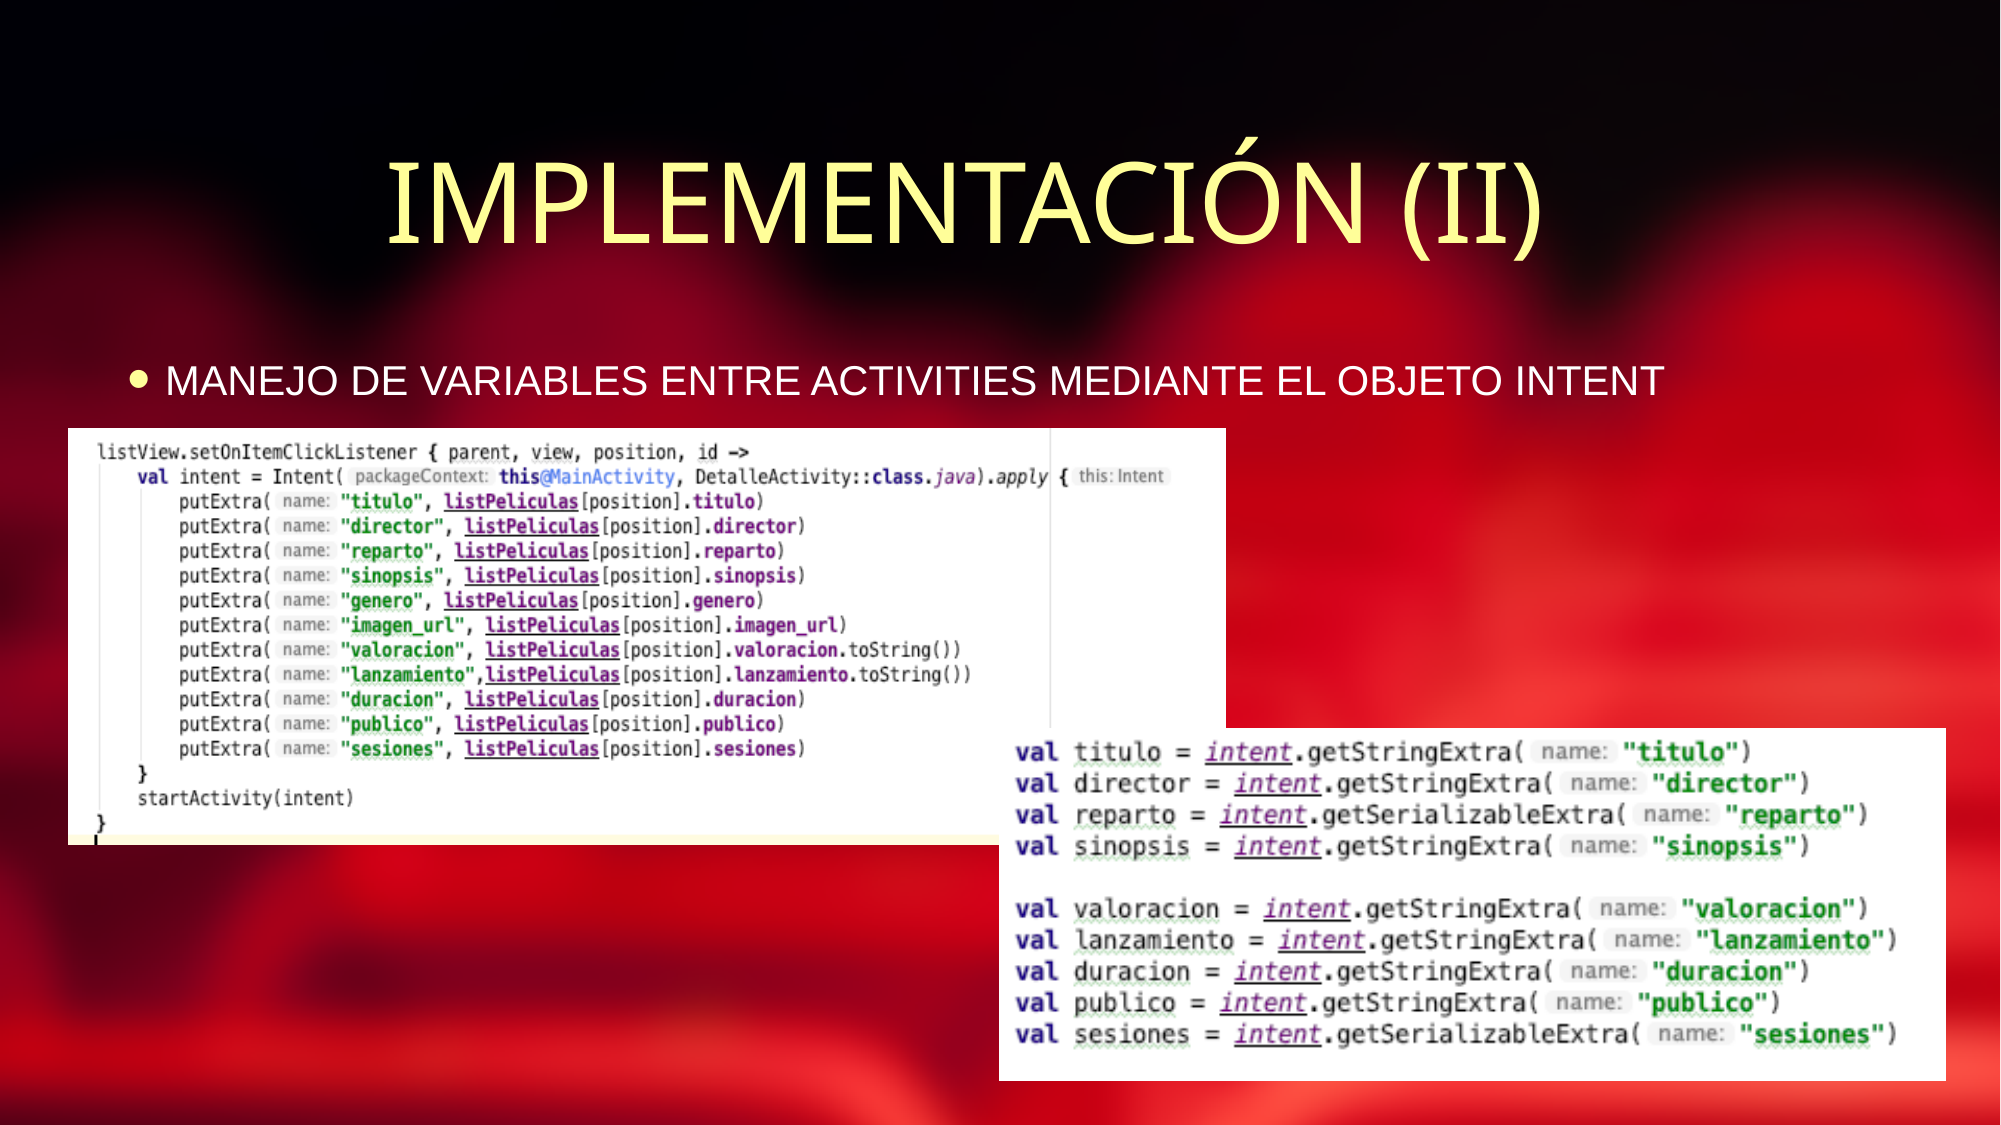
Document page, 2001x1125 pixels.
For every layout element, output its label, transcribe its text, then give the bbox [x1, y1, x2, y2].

title Implementación (II) [112, 112, 1818, 302]
picture [0, 0, 2001, 1125]
list Manejo de variables entre activities mediante el objeto intent [112, 318, 1779, 429]
